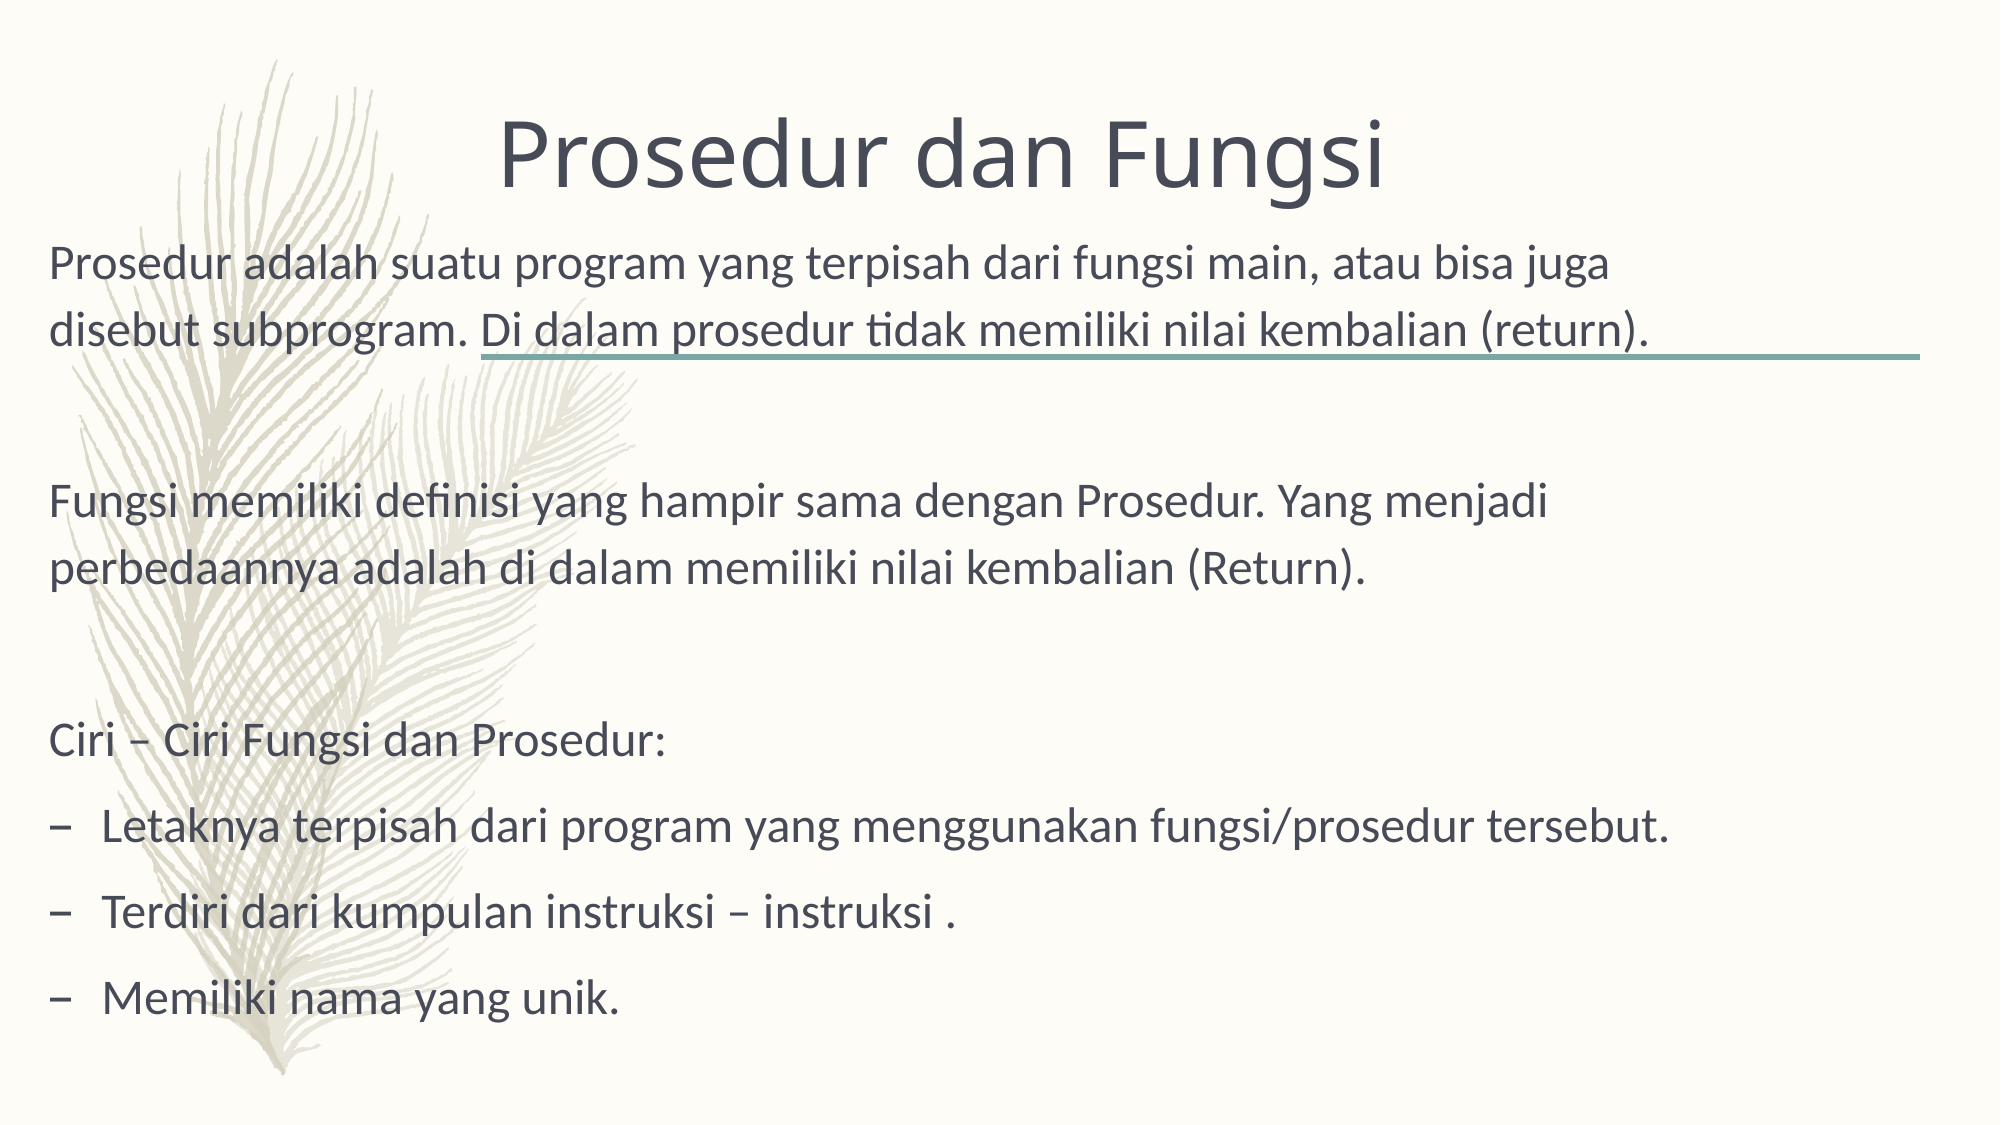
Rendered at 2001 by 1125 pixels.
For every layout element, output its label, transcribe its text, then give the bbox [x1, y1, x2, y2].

title Prosedur dan Fungsi [481, 93, 1920, 350]
list Prosedur adalah suatu program yang terpisah dari fungsi main, atau bisa juga disebut subprogram. Di dalam prosedur tidak memiliki nilai kembalian (return). Fungsi memiliki definisi yang hampir sama dengan Prosedur. Yang menjadi perbedaannya adalah di dalam memiliki nilai kembalian (Return). Ciri – Ciri Fungsi dan Prosedur: Letaknya terpisah dari program yang menggunakan fungsi/prosedur tersebut. Terdiri dari kumpulan instruksi – instruksi . Memiliki nama yang unik. [33, 215, 1759, 1125]
